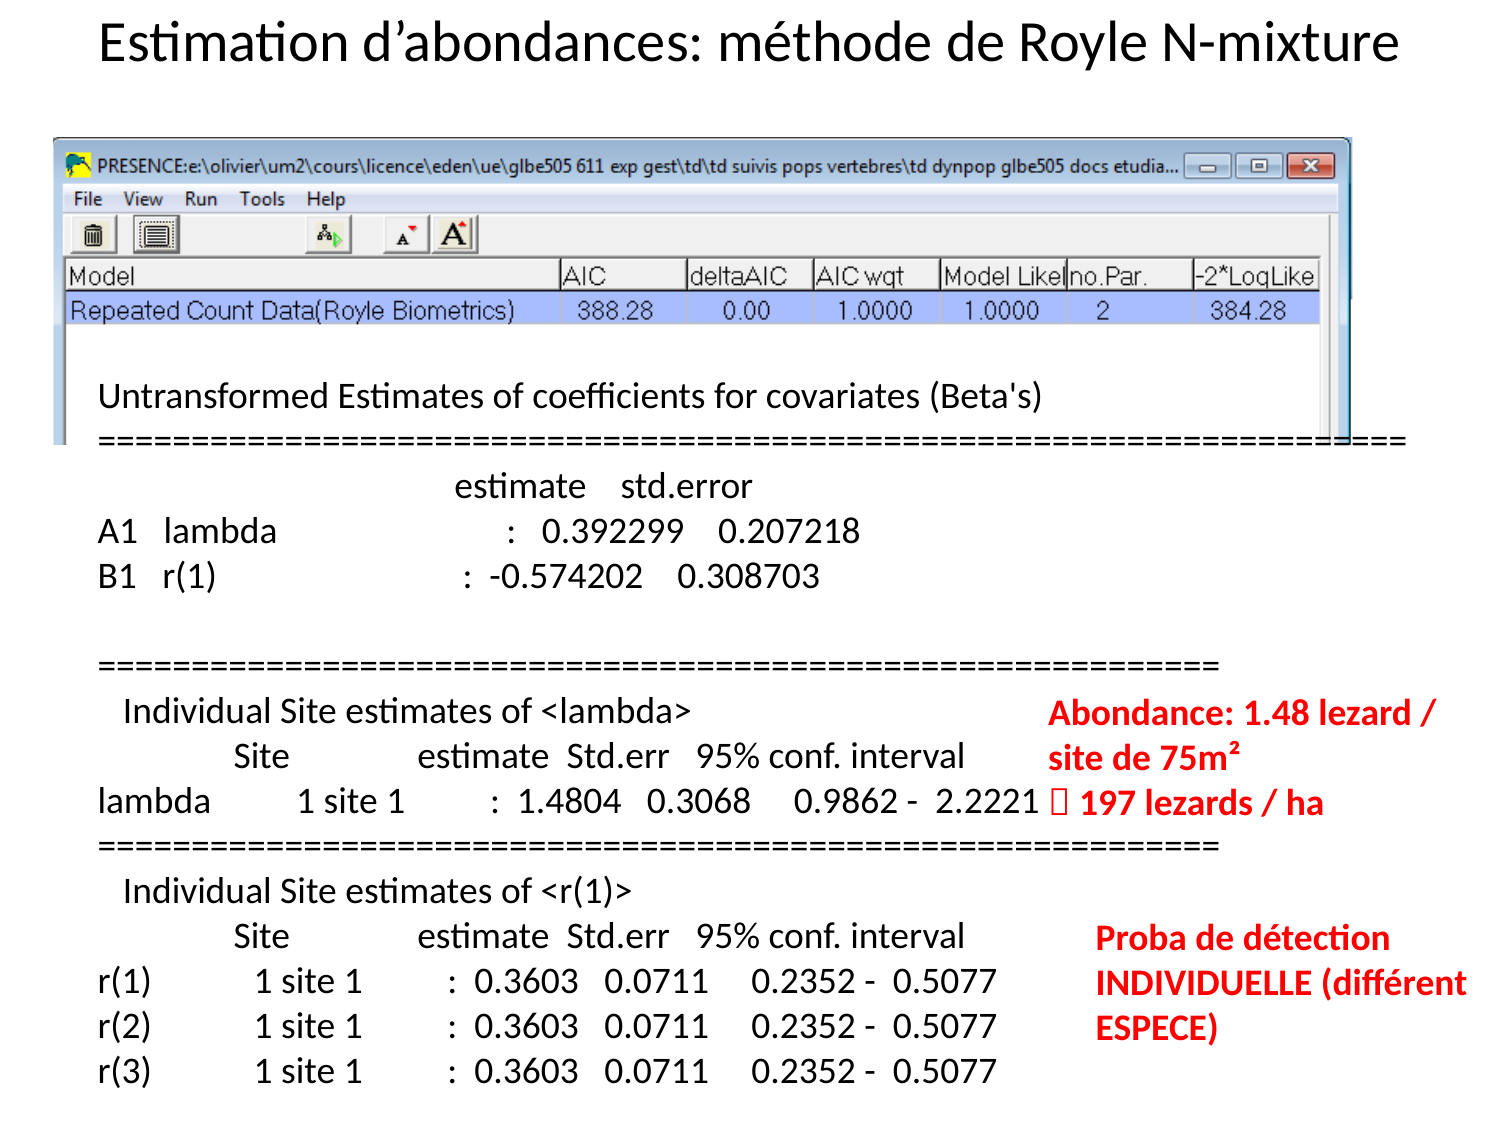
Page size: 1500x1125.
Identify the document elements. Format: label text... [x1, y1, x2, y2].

picture [52, 136, 1353, 445]
text_box Estimation d’abondances: méthode de Royle N-mixture [74, 0, 1425, 112]
text_box Proba de détection INDIVIDUELLE (différent ESPECE) [1080, 905, 1500, 1055]
text_box Untransformed Estimates of coefficients for covariates (Beta's) ====================================================================== estimate std.error A1 lambda : 0.392299 0.207218 B1 r(1) : -0.574202 0.308703 ============================================================ Individual Site estimates of <lambda> Site estimate Std.err 95% conf. interval lambda 1 site 1 : 1.4804 0.3068 0.9862 - 2.2221 ============================================================ Individual Site estimates of <r(1)> Site estimate Std.err 95% conf. interval r(1) 1 site 1 : 0.3603 0.0711 0.2352 - 0.5077 r(2) 1 site 1 : 0.3603 0.0711 0.2352 - 0.5077 r(3) 1 site 1 : 0.3603 0.0711 0.2352 - 0.5077 [82, 363, 1459, 1099]
text_box Abondance: 1.48 lezard / site de 75m²  197 lezards / ha [1033, 680, 1500, 831]
